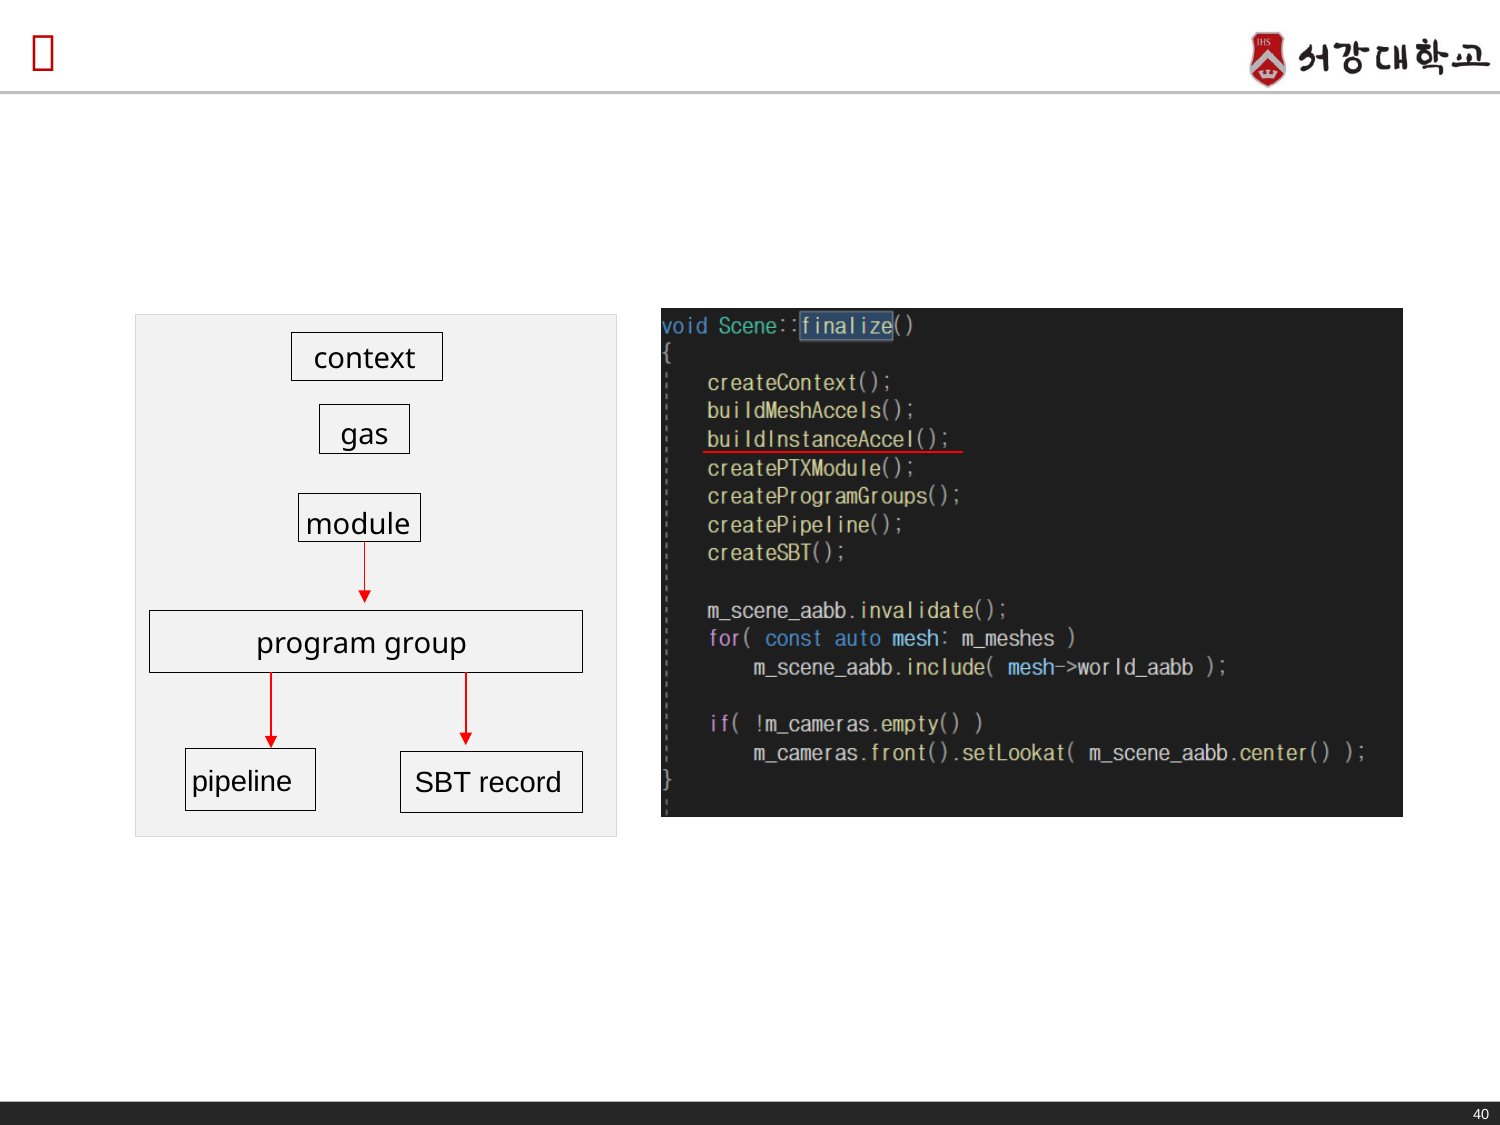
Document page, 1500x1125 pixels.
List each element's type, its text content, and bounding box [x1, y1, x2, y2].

picture [1241, 18, 1491, 90]
picture [661, 307, 1403, 818]
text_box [135, 314, 668, 837]
slide_number 40 [1154, 1101, 1500, 1125]
